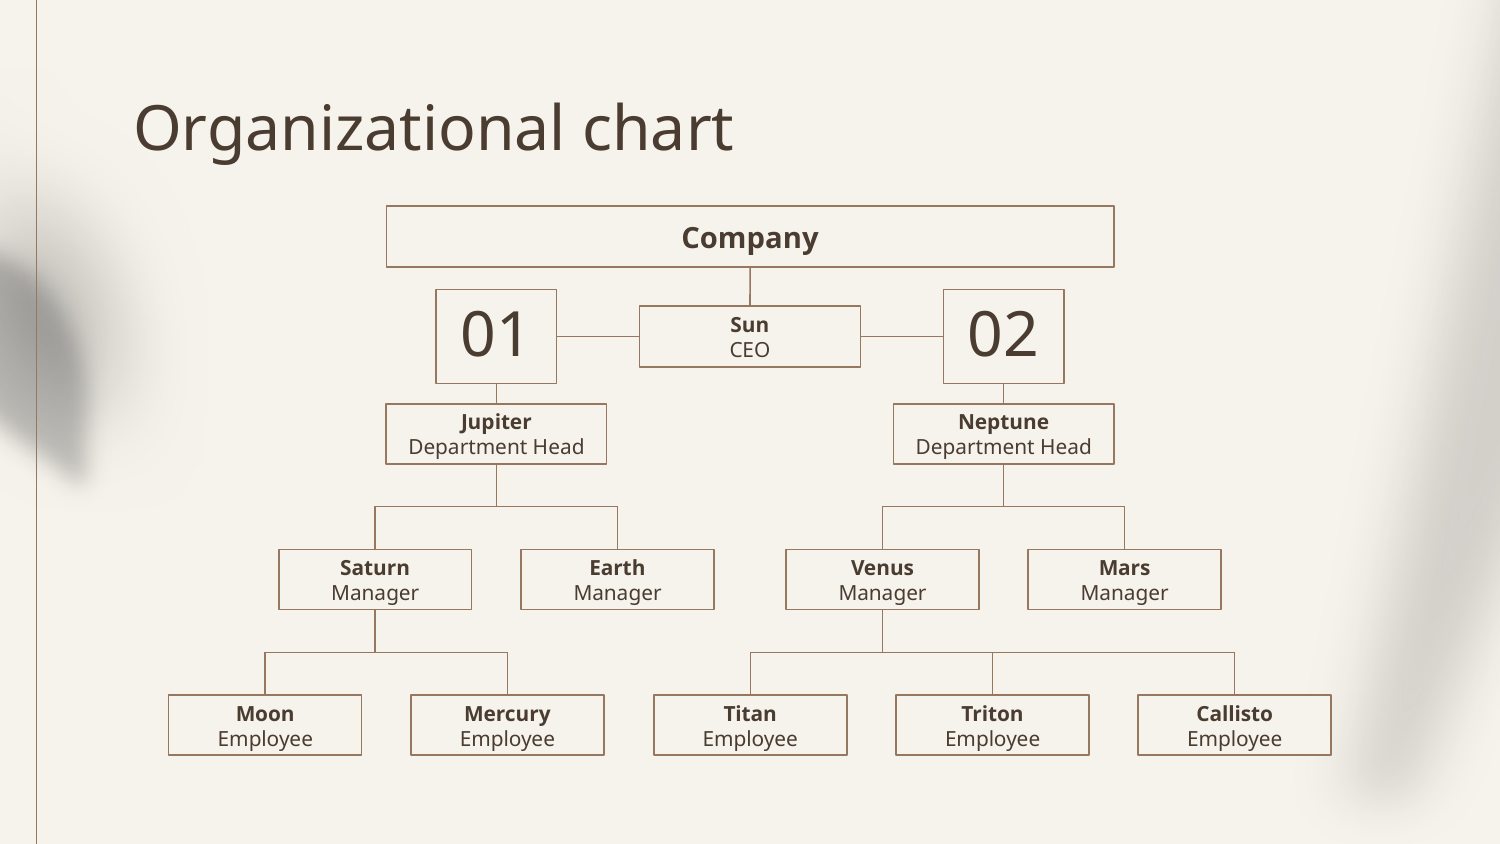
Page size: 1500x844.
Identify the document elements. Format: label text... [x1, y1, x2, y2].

text_box Mercury Employee [410, 695, 604, 756]
text_box 02 [943, 289, 1064, 384]
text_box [392, 445, 479, 568]
title Organizational chart [118, 72, 1382, 167]
text_box Moon Employee [168, 695, 362, 756]
text_box Venus Manager [786, 549, 979, 610]
text_box Triton Employee [896, 695, 1010, 756]
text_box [1015, 475, 1102, 829]
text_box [513, 445, 600, 568]
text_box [277, 597, 364, 708]
text_box Titan Employee [653, 695, 847, 756]
text_box 01 [436, 289, 557, 384]
text_box Earth Manager [520, 549, 714, 610]
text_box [894, 597, 981, 708]
text_box Neptune Department Head [893, 403, 1114, 464]
text_box Sun CEO [639, 306, 861, 367]
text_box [1021, 445, 1108, 568]
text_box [900, 445, 987, 568]
text_box Company [386, 206, 1114, 267]
text_box Mars Manager [1106, 549, 1222, 610]
text_box Jupiter Department Head [386, 403, 607, 464]
text_box Callisto Employee [1138, 695, 1332, 756]
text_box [398, 585, 485, 719]
text_box Saturn Manager [278, 549, 472, 610]
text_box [773, 585, 860, 719]
